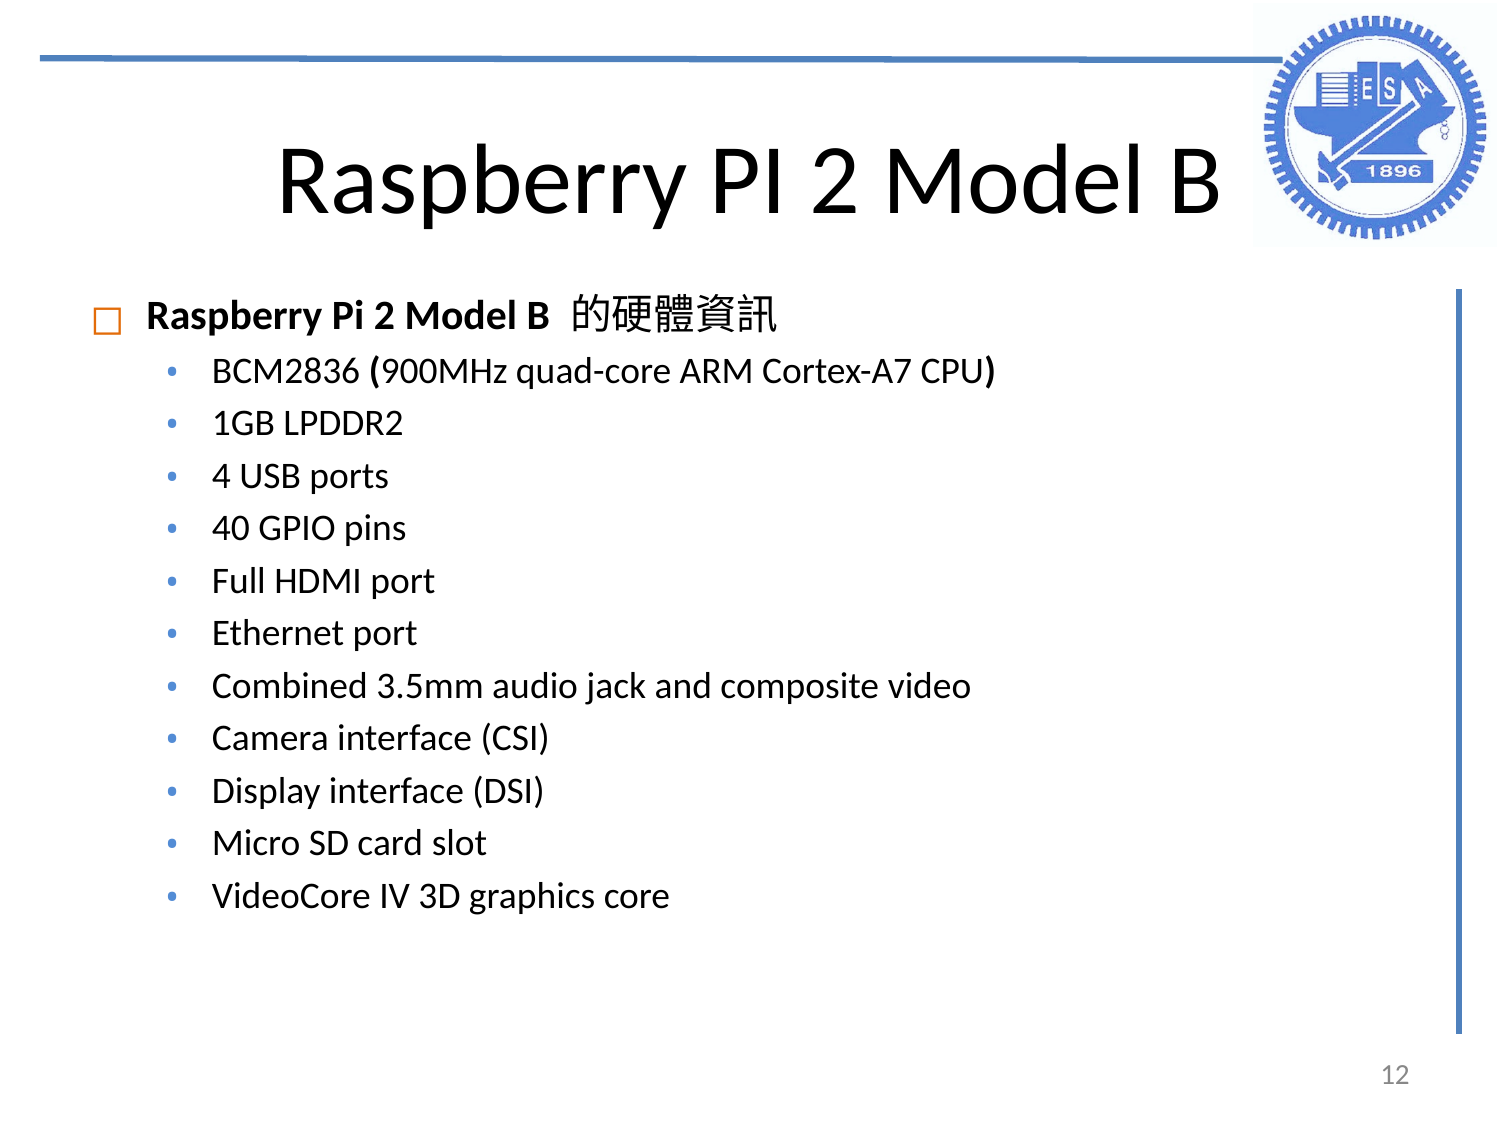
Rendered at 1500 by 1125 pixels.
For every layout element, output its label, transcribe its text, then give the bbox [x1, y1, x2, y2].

slide_number ‹#› [1263, 1042, 1425, 1103]
picture [1253, 3, 1497, 247]
title Raspberry PI 2 Model B [75, 79, 1425, 268]
list Raspberry Pi 2 Model B 的硬體資訊 BCM2836 (900MHz quad-core ARM Cortex-A7 CPU) 1GB LPDDR2 4 USB ports 40 GPIO pins Full HDMI port Ethernet port Combined 3.5mm audio jack and composite video Camera interface (CSI) Display interface (DSI) Micro SD card slot VideoCore IV 3D graphics core [75, 280, 1425, 1024]
